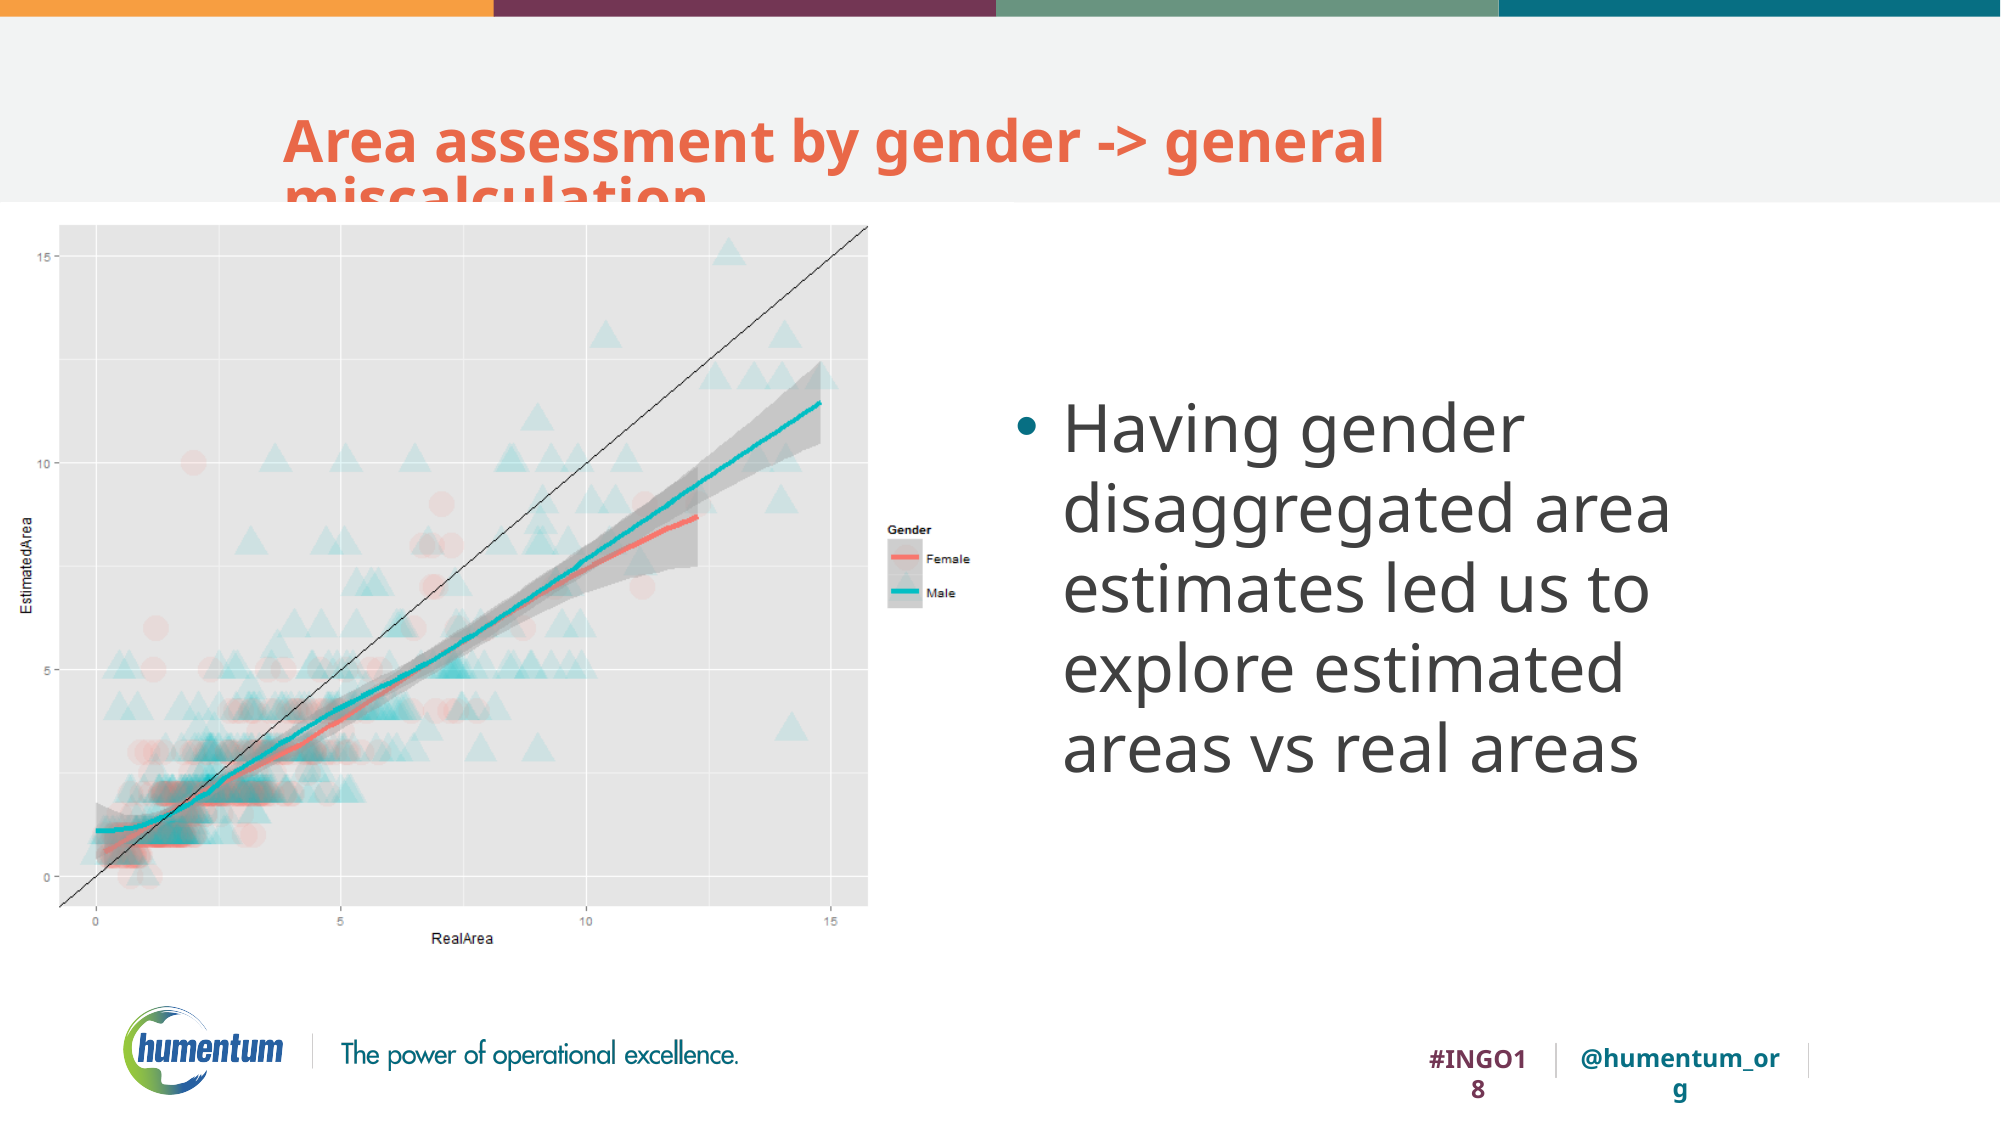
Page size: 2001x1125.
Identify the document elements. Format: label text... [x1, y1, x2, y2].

picture [1, 202, 1014, 961]
title Area assessment by gender -> general miscalculation [268, 72, 1707, 276]
list Having gender disaggregated area estimates led us to explore estimated areas vs real areas [1019, 377, 1766, 914]
picture [123, 1006, 283, 1095]
